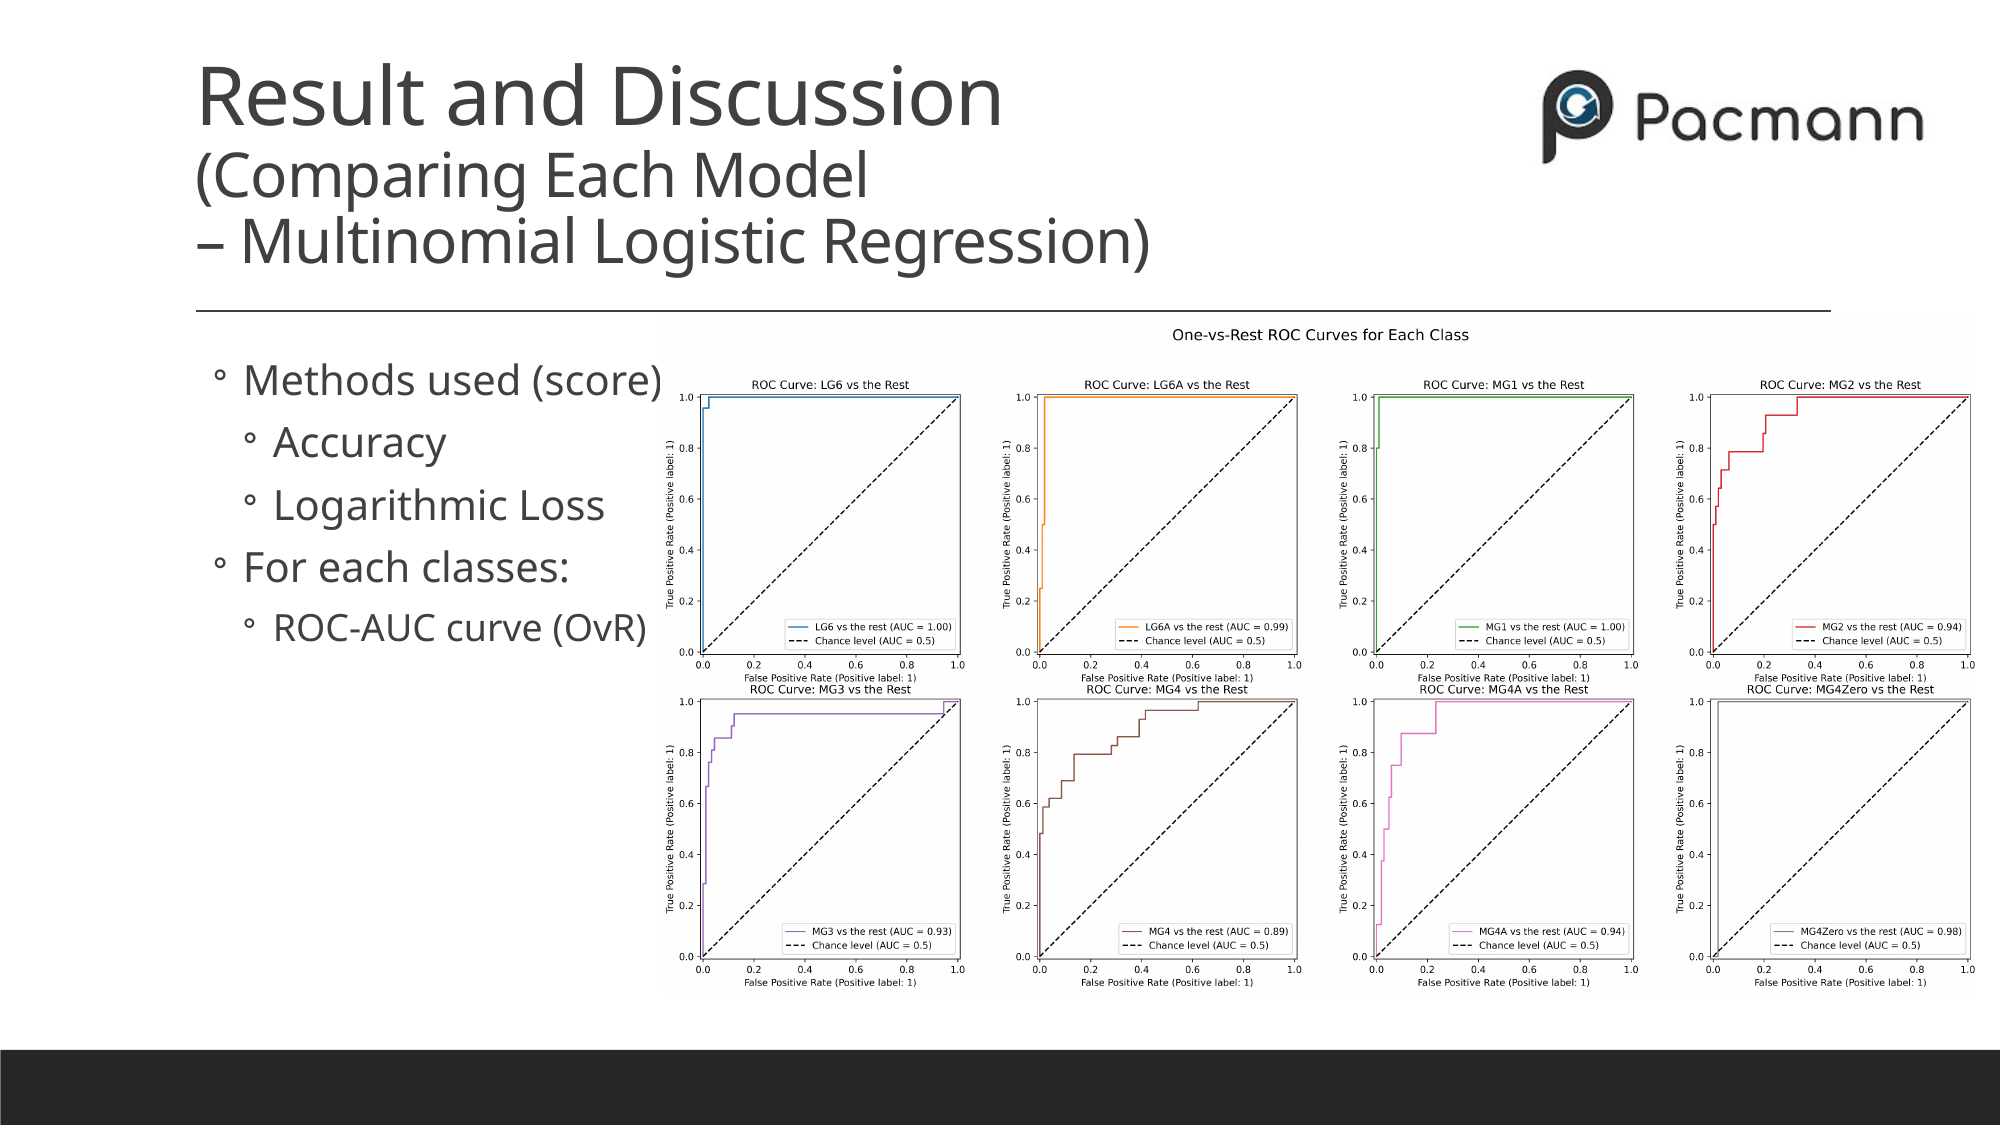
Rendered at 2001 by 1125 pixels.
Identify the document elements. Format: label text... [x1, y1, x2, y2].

picture [1525, 46, 1959, 195]
title Result and Discussion (Comparing Each Model – Multinomial Logistic Regression) [180, 47, 1830, 285]
list Methods used (score): Accuracy Logarithmic Loss For each classes: ROC-AUC curve (OvR) [180, 345, 656, 963]
picture [659, 314, 1977, 994]
